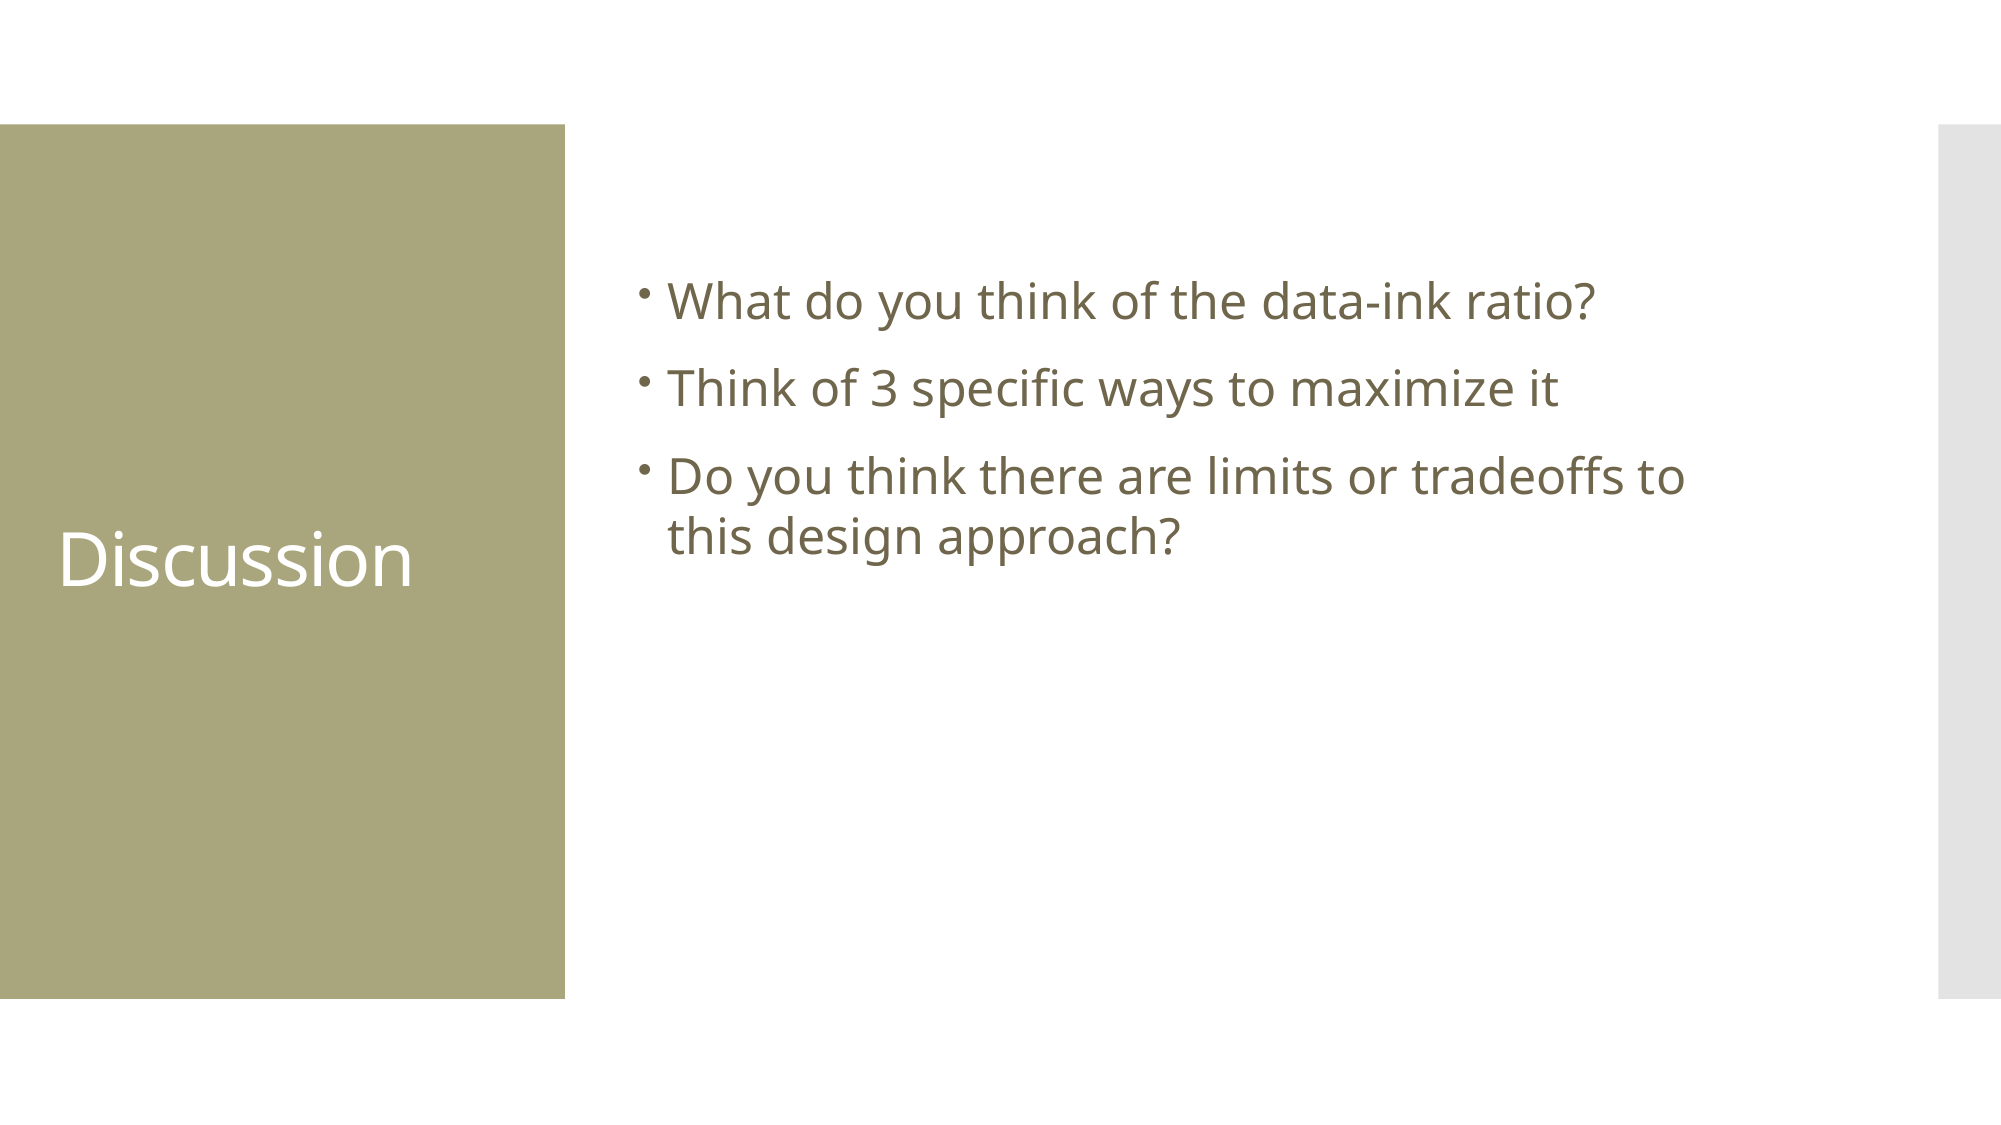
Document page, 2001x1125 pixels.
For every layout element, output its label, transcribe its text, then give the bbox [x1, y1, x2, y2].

text_box What do you think of the data-ink ratio? Think of 3 specific ways to maximize it Do you think there are limits or tradeoffs to this design approach? [635, 241, 1694, 652]
text_box Discussion [41, 184, 525, 940]
